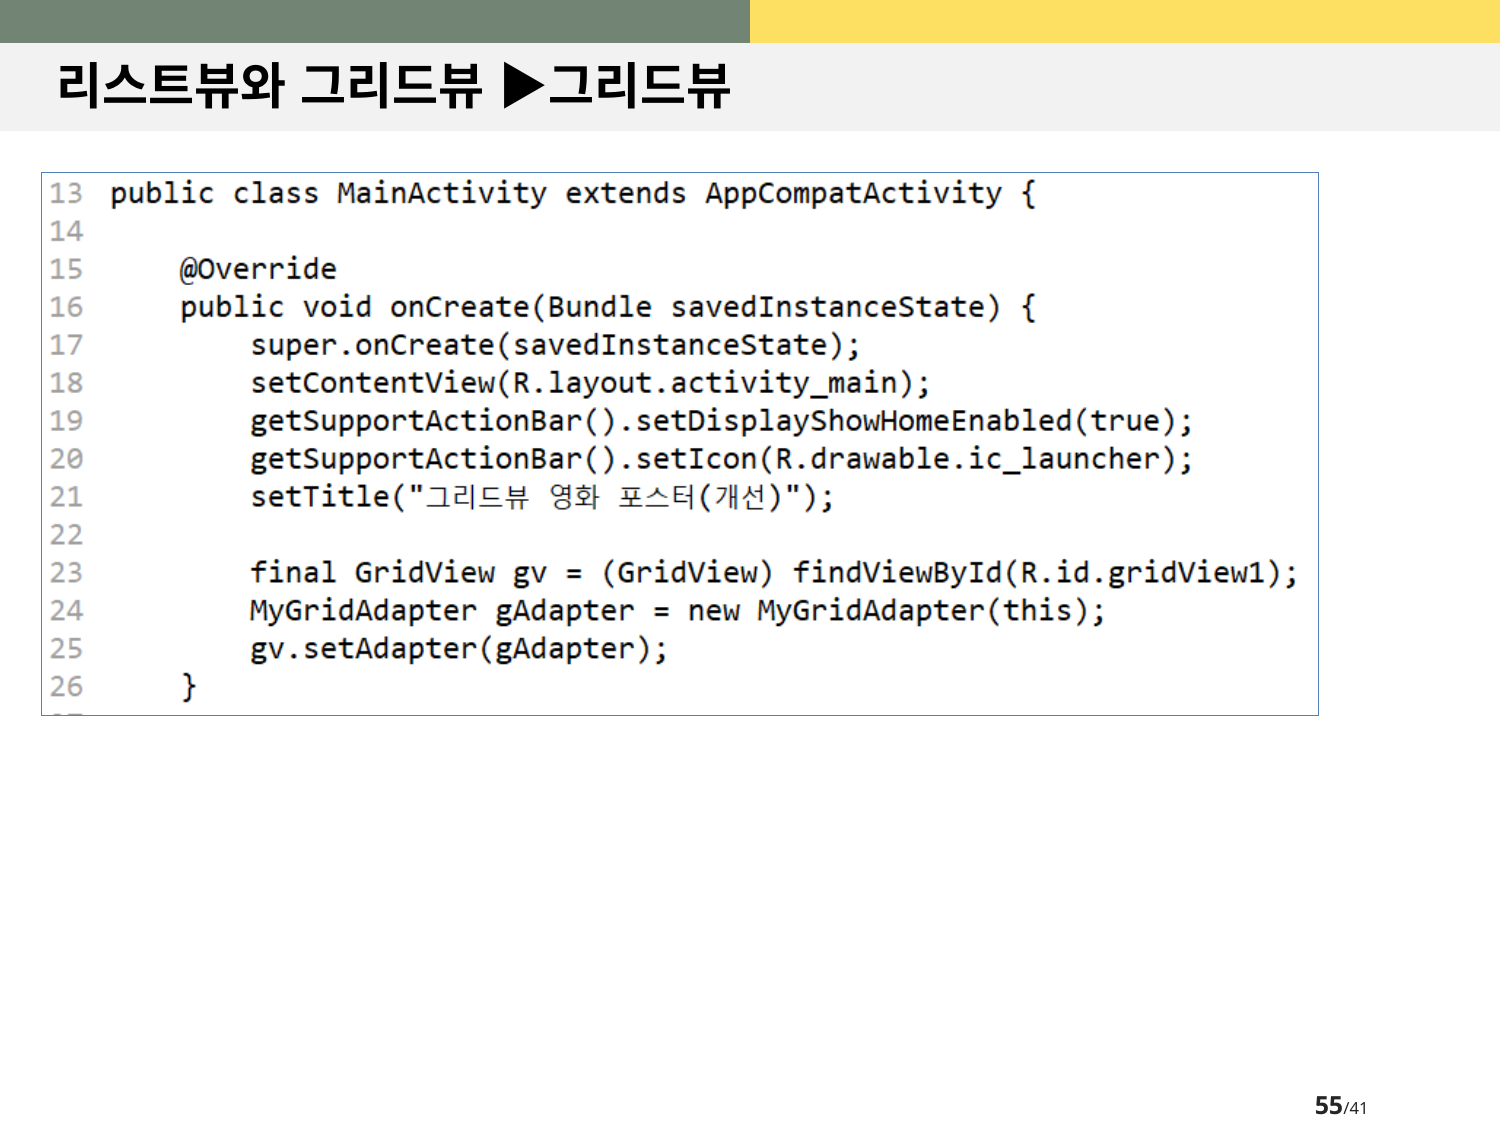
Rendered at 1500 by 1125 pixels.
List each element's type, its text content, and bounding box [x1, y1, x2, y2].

title 리스트뷰와 그리드뷰 ▶그리드뷰 [41, 42, 1459, 128]
picture [41, 172, 1319, 717]
